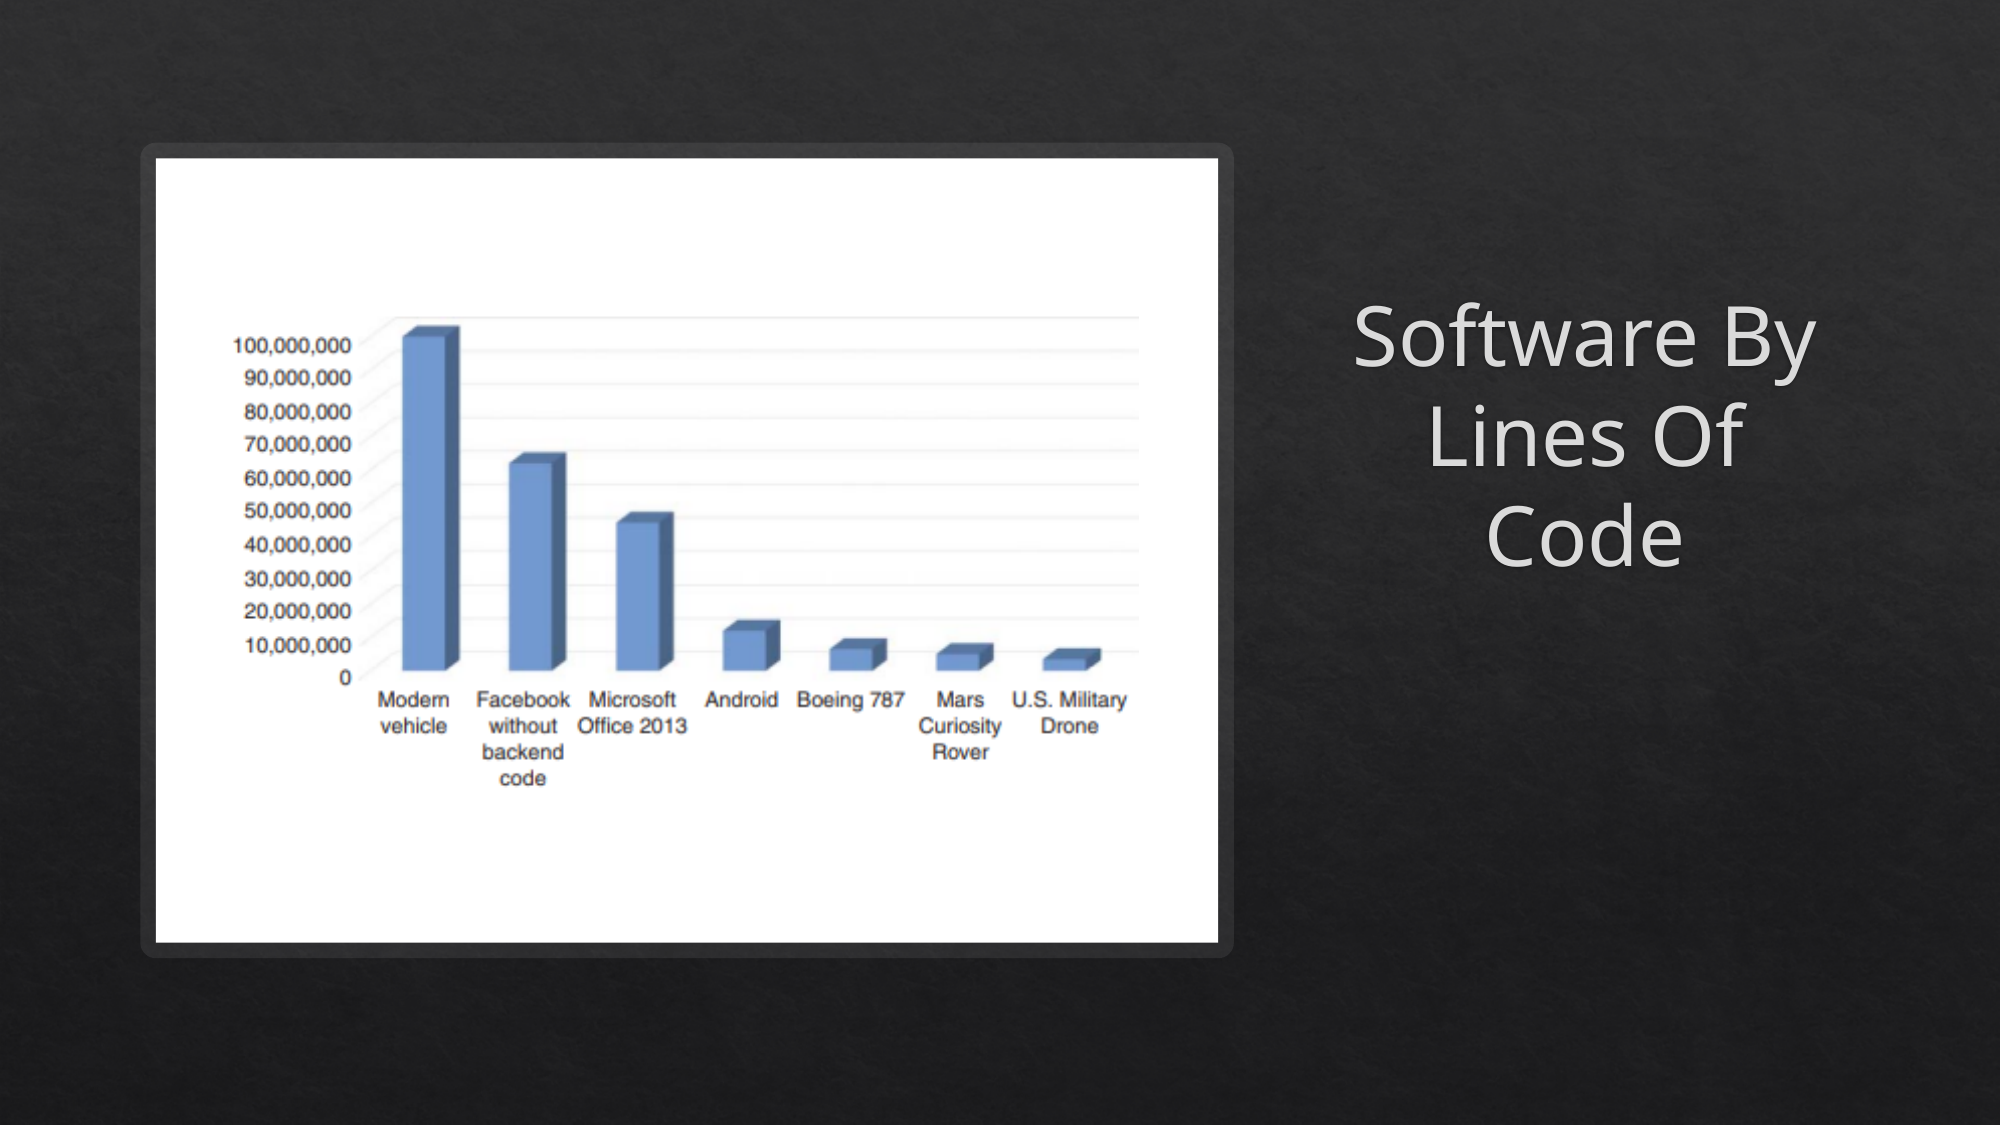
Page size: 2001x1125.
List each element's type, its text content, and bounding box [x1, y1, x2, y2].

text_box [0, 0, 2000, 1125]
text_box [155, 157, 1220, 944]
title Software By Lines Of Code [1327, 158, 1843, 591]
picture [226, 304, 1140, 796]
